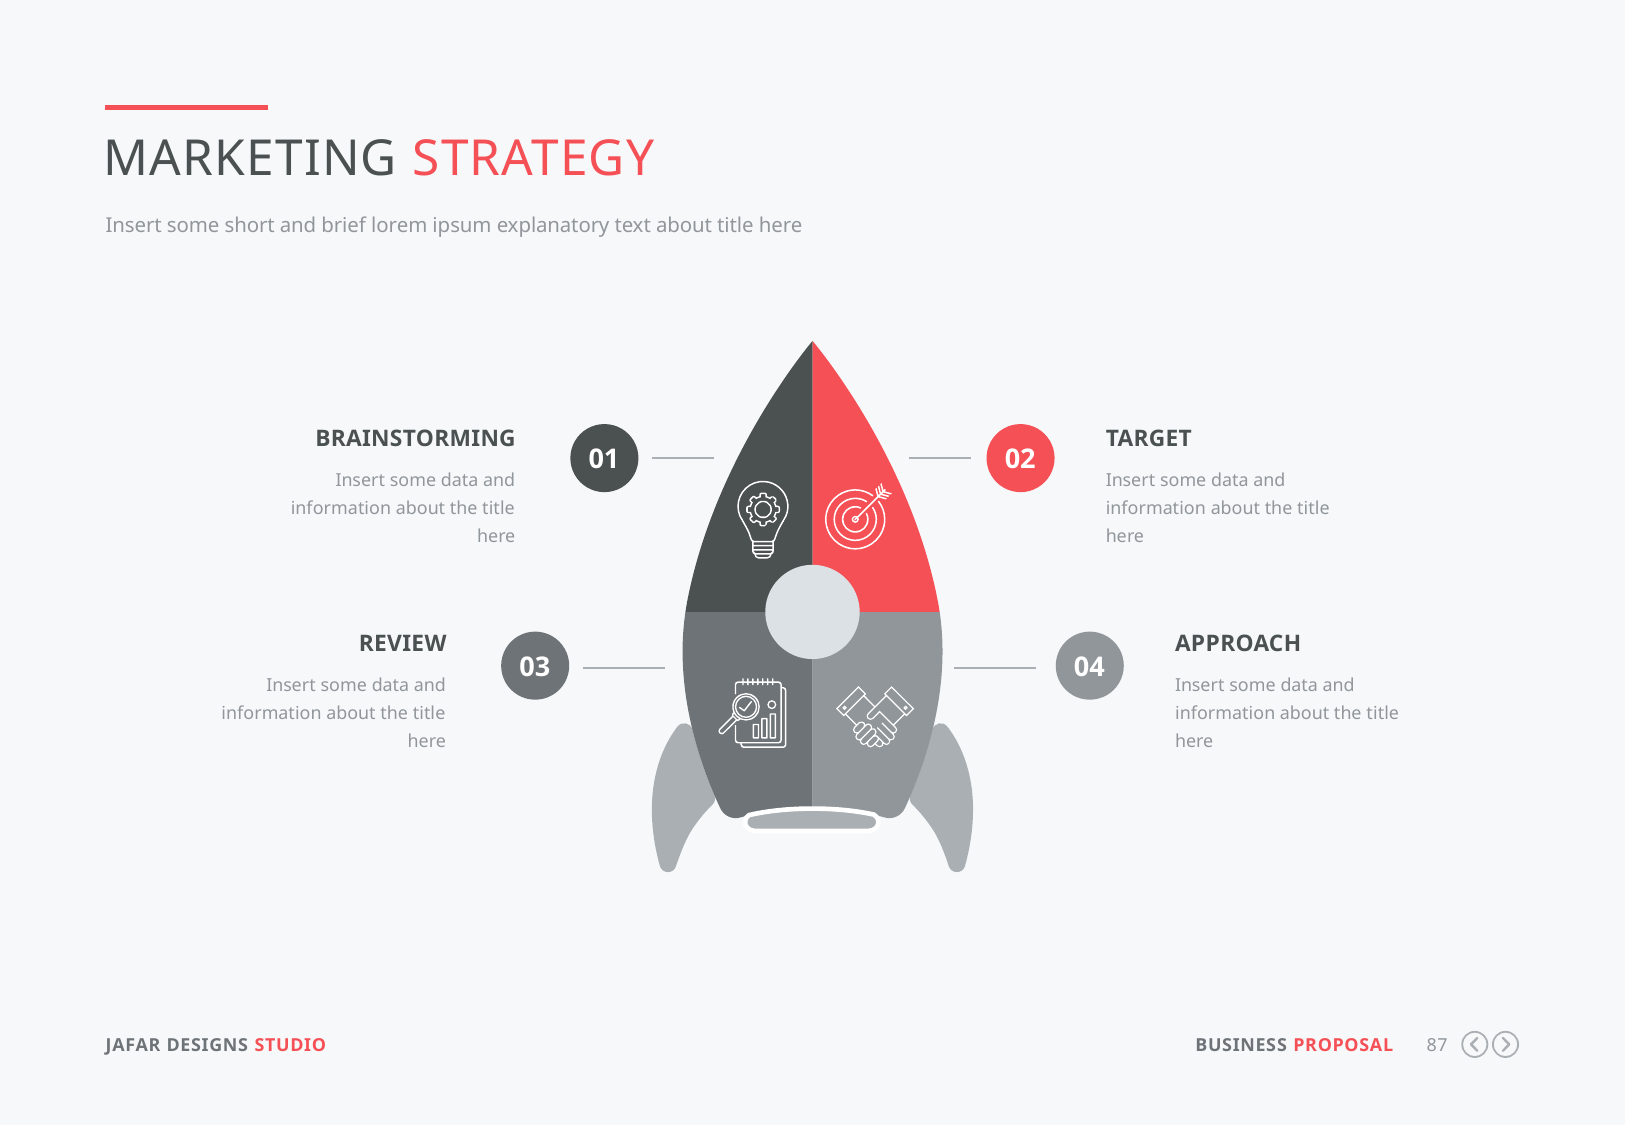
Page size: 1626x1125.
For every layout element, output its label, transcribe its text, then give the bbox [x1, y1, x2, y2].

list Marketing Strategy [103, 125, 1518, 188]
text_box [1174, 628, 1440, 725]
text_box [250, 424, 516, 520]
list Insert some short and brief lorem ipsum explanatory text about title here [105, 209, 1519, 241]
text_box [986, 424, 1055, 493]
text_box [1105, 424, 1371, 520]
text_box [181, 628, 447, 725]
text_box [570, 424, 639, 493]
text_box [501, 631, 570, 700]
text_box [1055, 631, 1124, 700]
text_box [648, 340, 977, 875]
